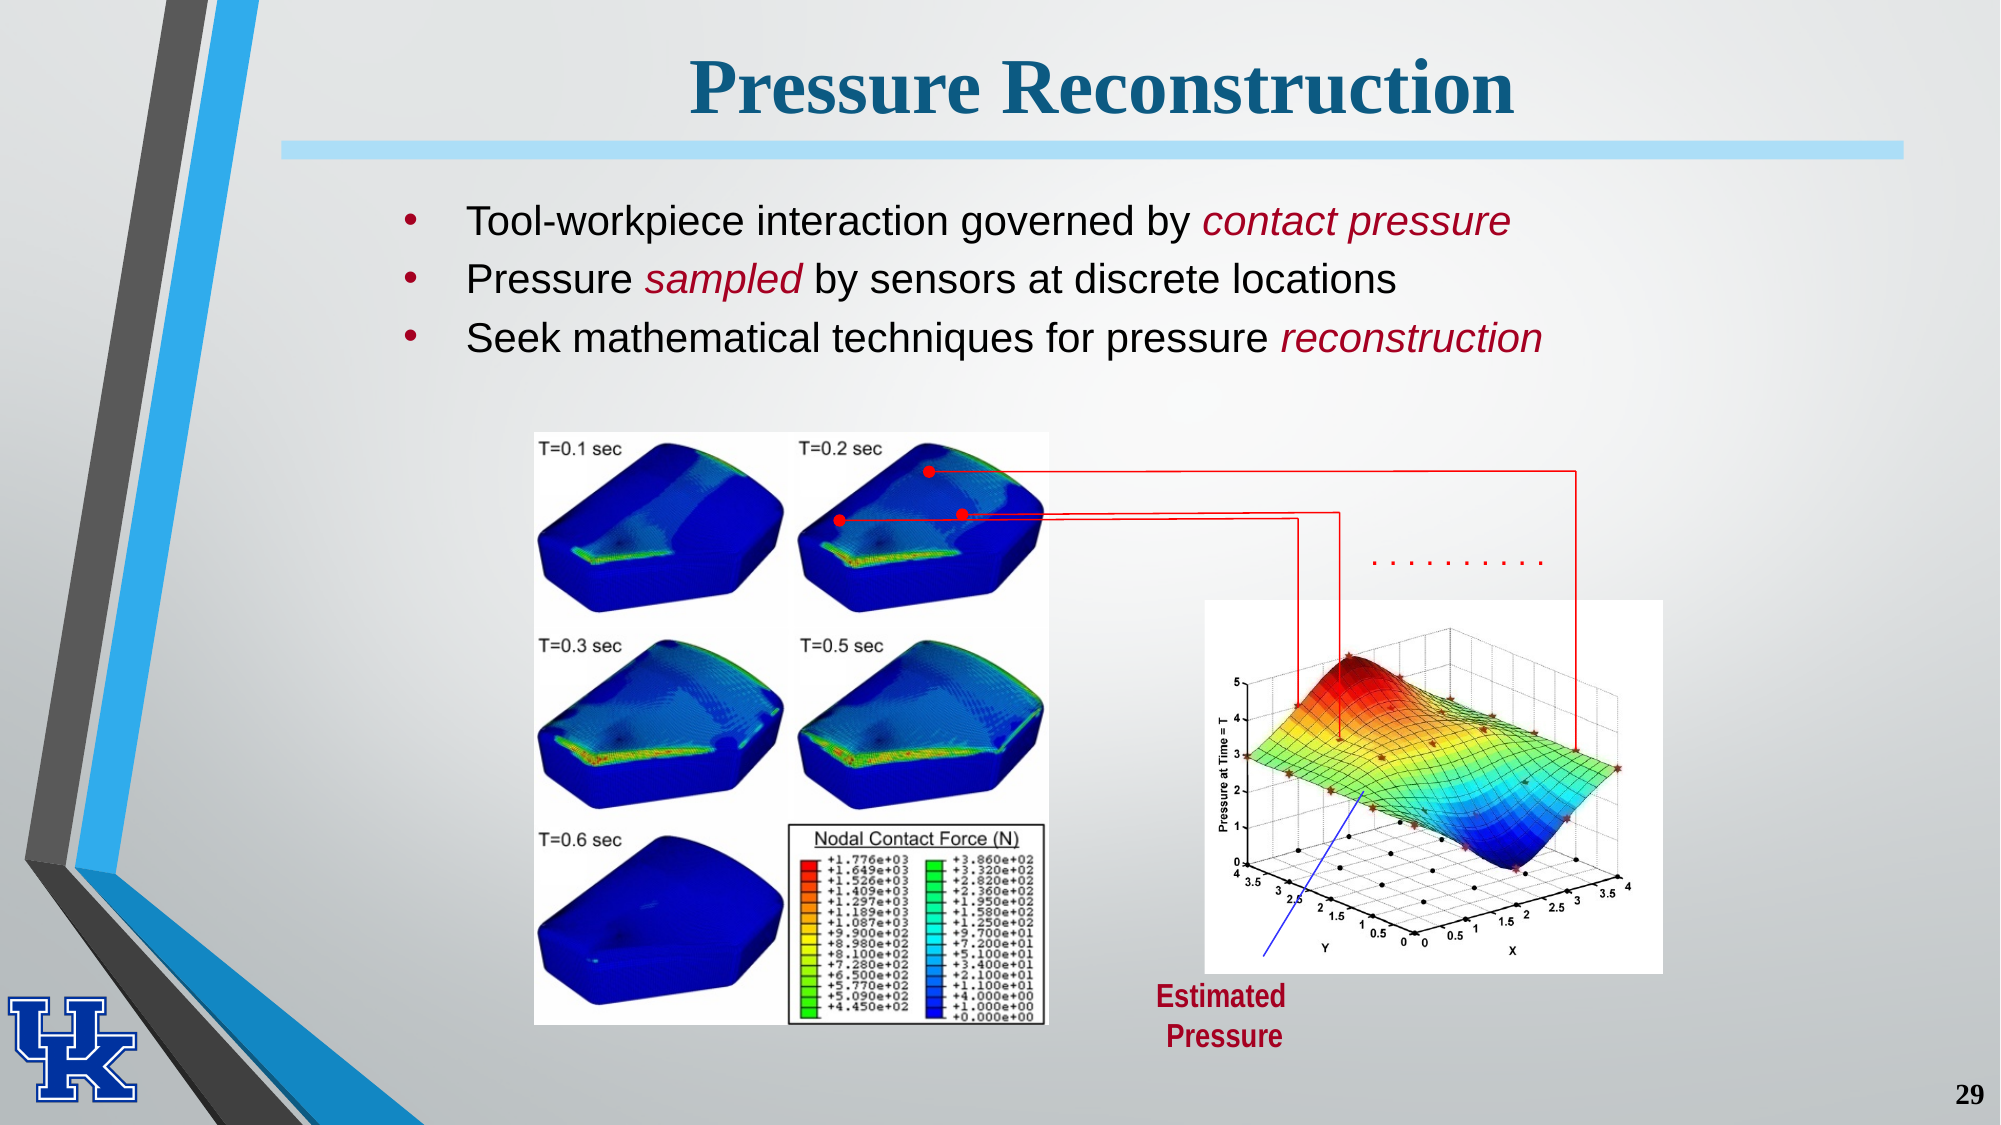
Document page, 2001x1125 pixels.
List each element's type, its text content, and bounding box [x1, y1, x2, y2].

text_box Estimated Pressure [1141, 967, 1309, 1062]
picture [1204, 599, 1664, 974]
text_box Tool-workpiece interaction governed by contact pressure Pressure sampled by sensors at discrete locations Seek mathematical techniques for pressure reconstruction [388, 186, 1762, 392]
picture [7, 996, 138, 1103]
picture [533, 432, 1049, 1025]
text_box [839, 470, 1582, 750]
title Pressure Reconstruction [281, 31, 1925, 133]
slide_number 29 [1909, 1062, 2000, 1123]
